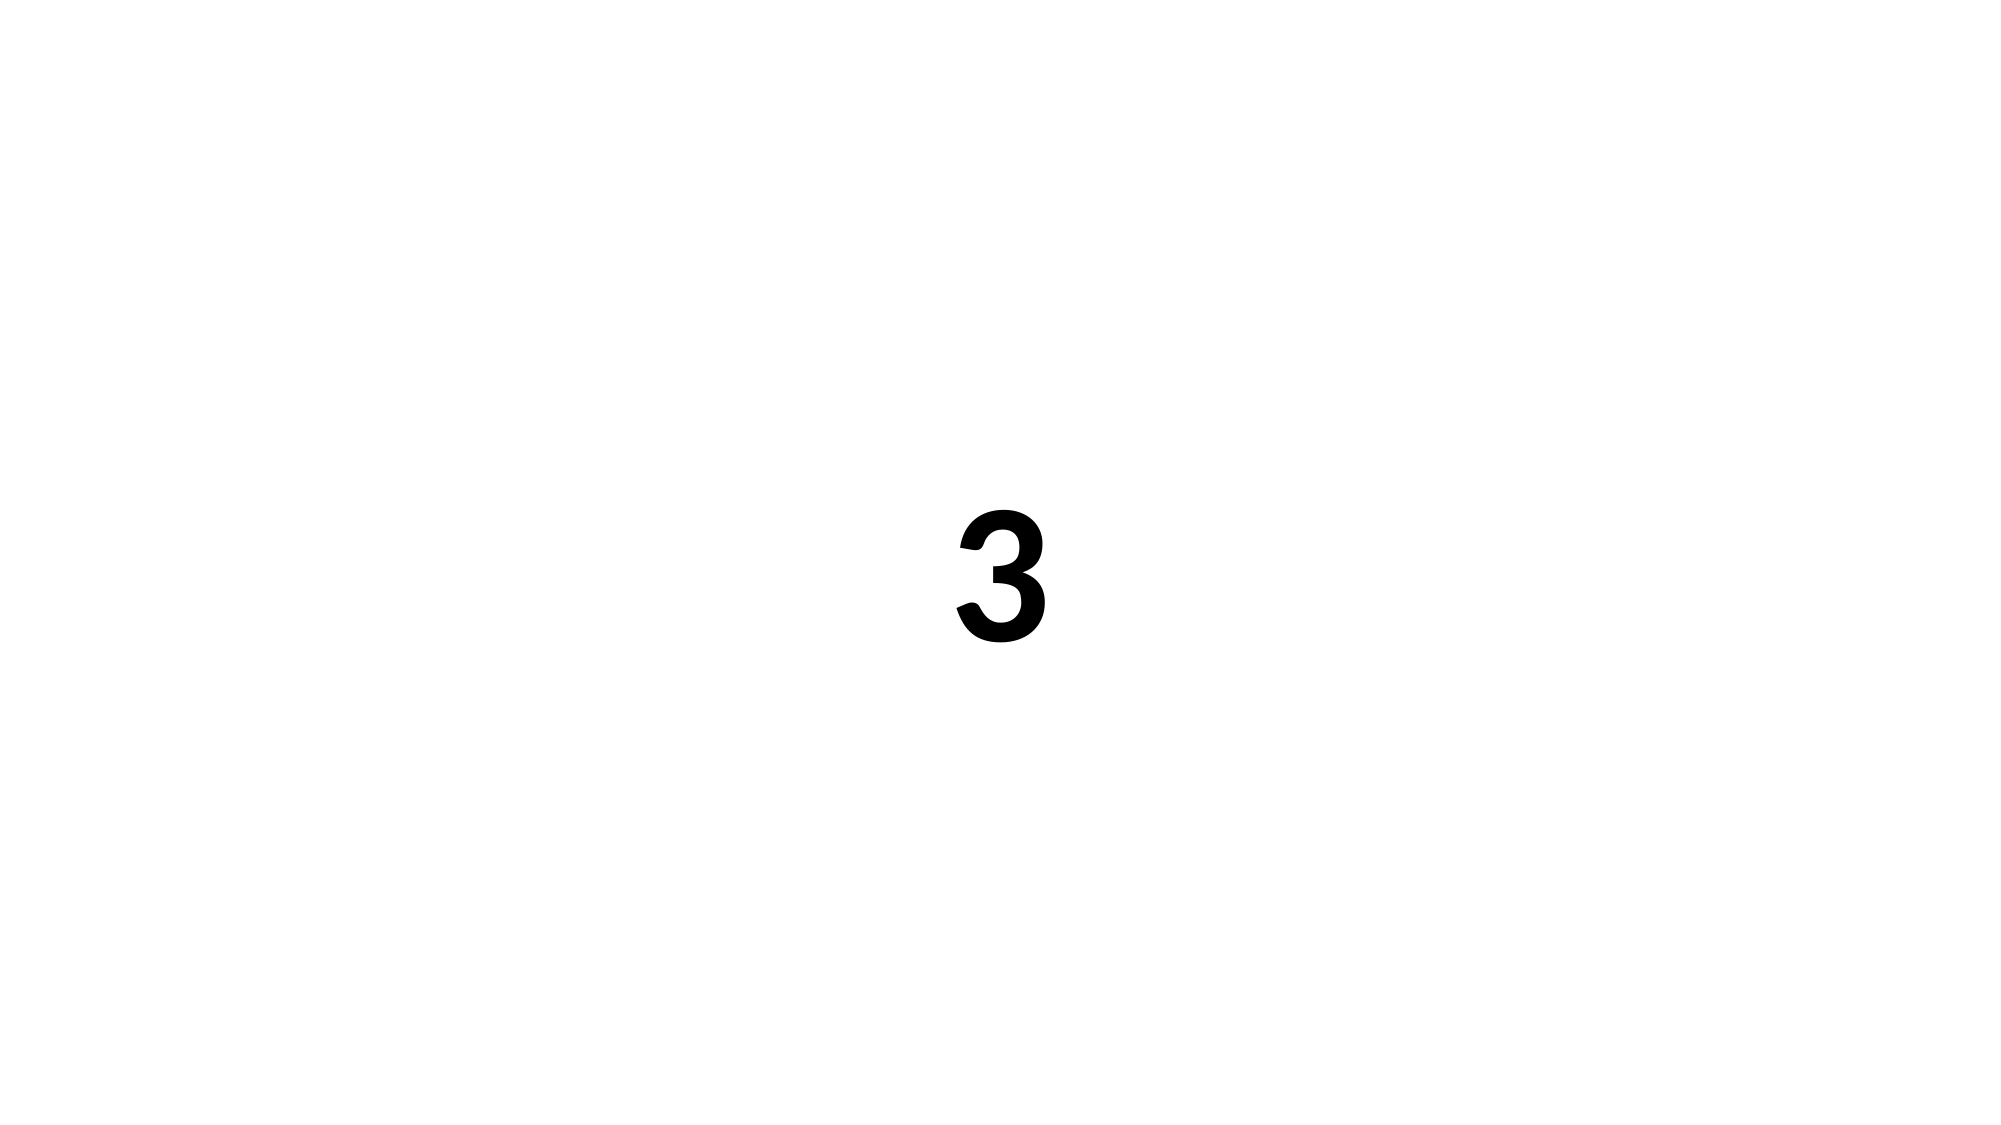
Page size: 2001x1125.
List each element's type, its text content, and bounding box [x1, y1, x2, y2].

text_box 3 [0, 433, 2000, 689]
